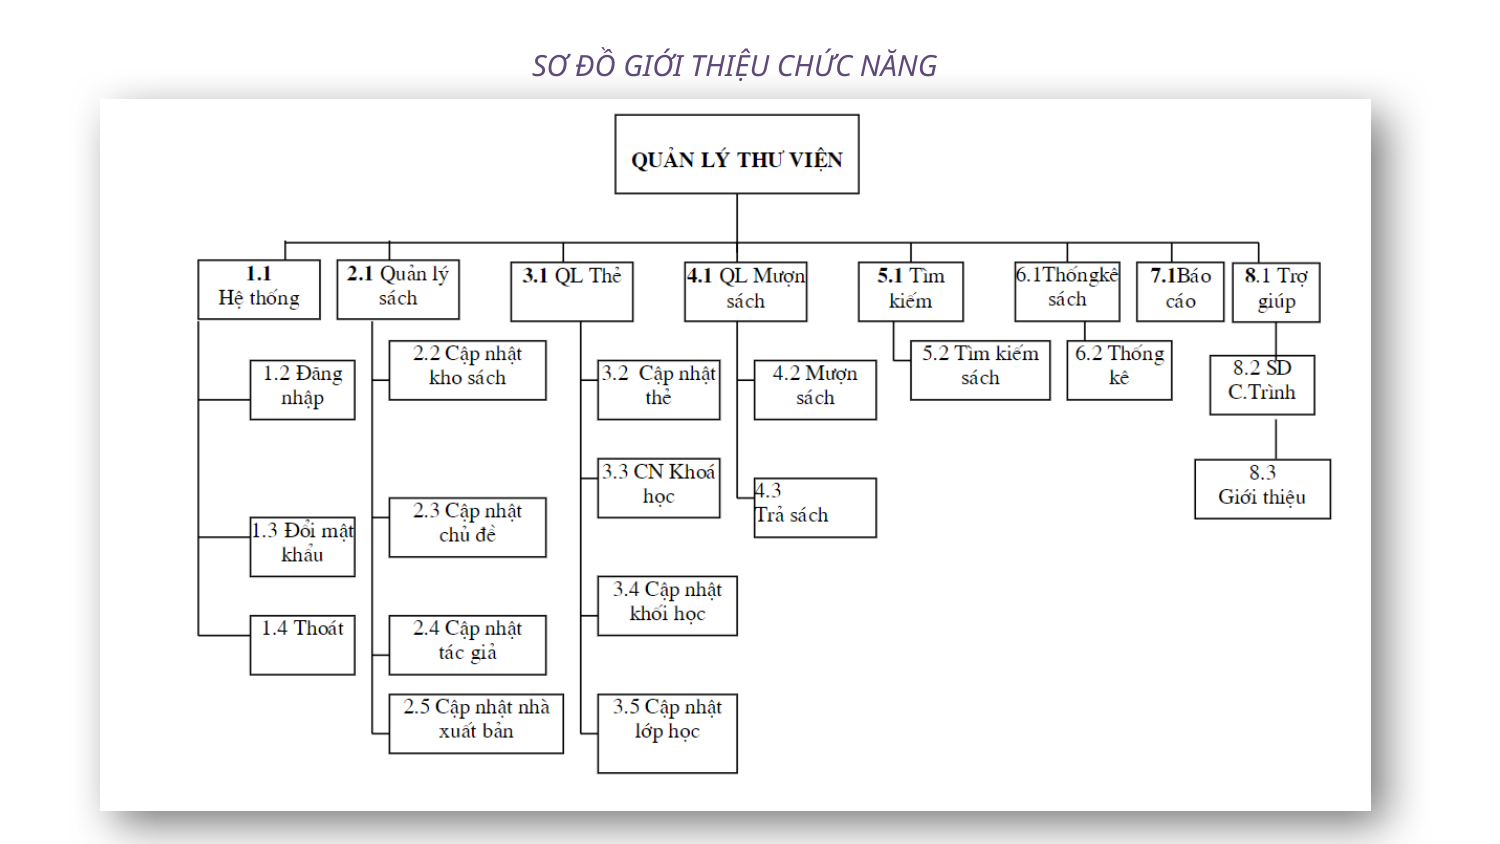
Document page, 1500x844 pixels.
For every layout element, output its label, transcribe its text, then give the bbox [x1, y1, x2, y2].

title SƠ ĐỒ GIỚI THIỆU CHỨC NĂNG [391, 7, 1079, 81]
picture [100, 99, 1371, 811]
